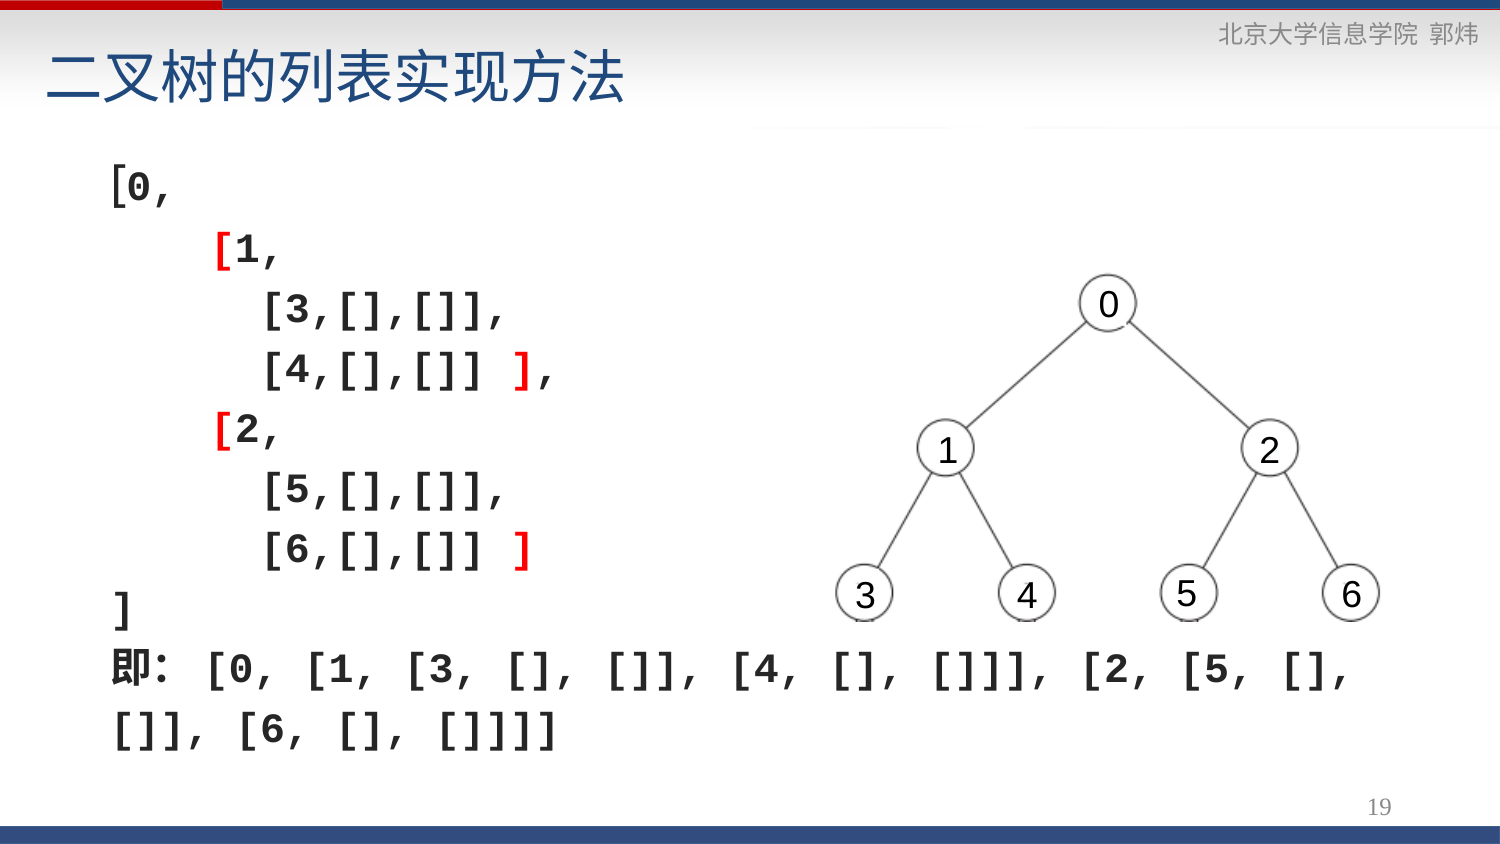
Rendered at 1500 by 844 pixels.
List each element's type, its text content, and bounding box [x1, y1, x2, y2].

slide_number 19 [1316, 782, 1443, 828]
picture [0, 10, 1500, 129]
title 二叉树的列表实现方法 [29, 20, 1380, 131]
list [0, [1, [3,[],[]], [4,[],[]] ], [2, [5,[],[]], [6,[],[]] ] ] 即：[0, [1, [3, [], []], [4, [], []]], [2, [5, [], []], [6, [], []]]] [94, 130, 1471, 806]
picture [773, 256, 1413, 623]
